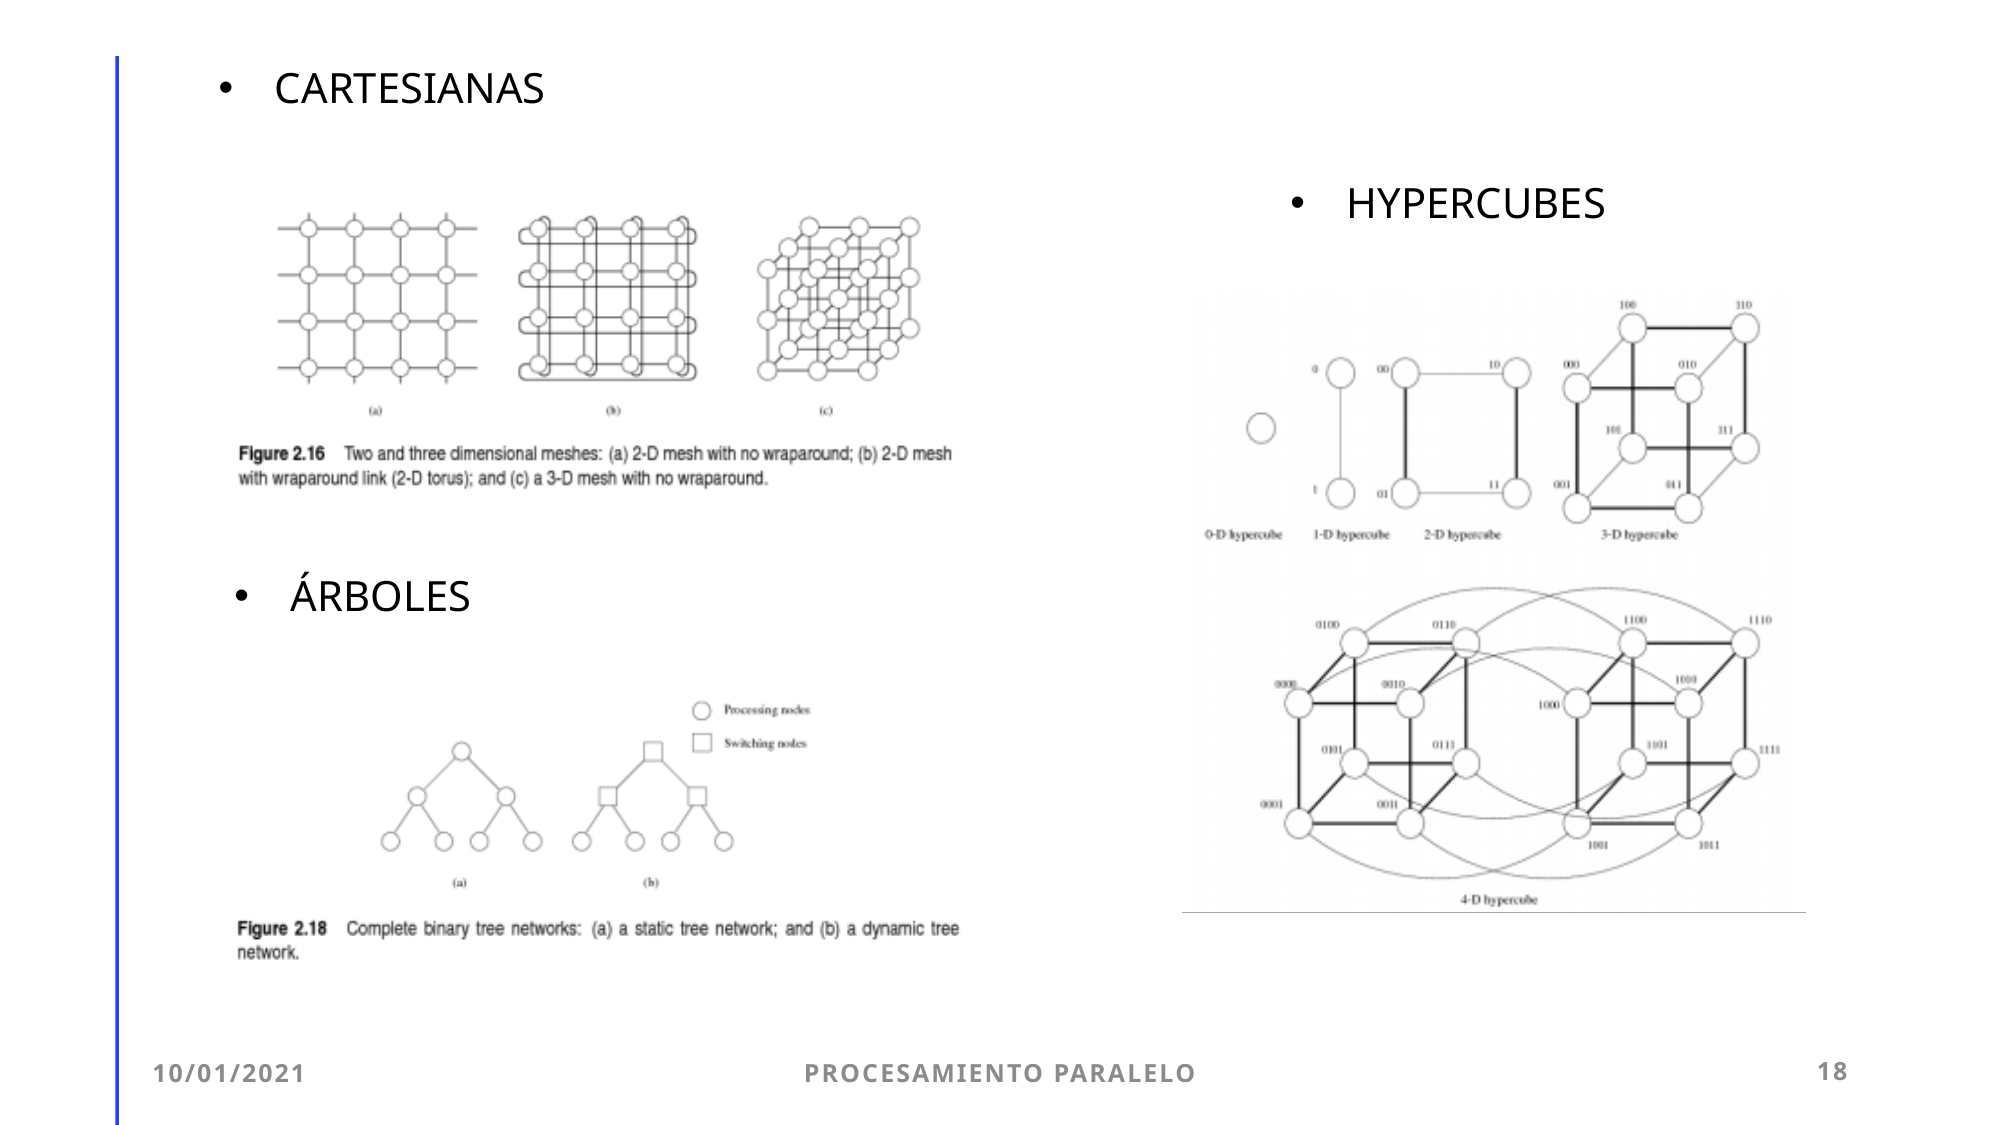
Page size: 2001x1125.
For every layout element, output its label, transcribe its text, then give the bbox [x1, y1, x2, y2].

text_box CARTESIANAS [203, 54, 777, 120]
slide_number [137, 1042, 588, 1103]
picture [1181, 285, 1807, 913]
footer PROCESAMIENTO PARALELO [662, 1042, 1338, 1103]
picture [197, 662, 1000, 993]
text_box ÁRBOLES [219, 562, 837, 628]
slide_number 18 [1412, 1042, 1863, 1103]
picture [203, 169, 989, 535]
text_box HYPERCUBES [1275, 169, 1807, 235]
